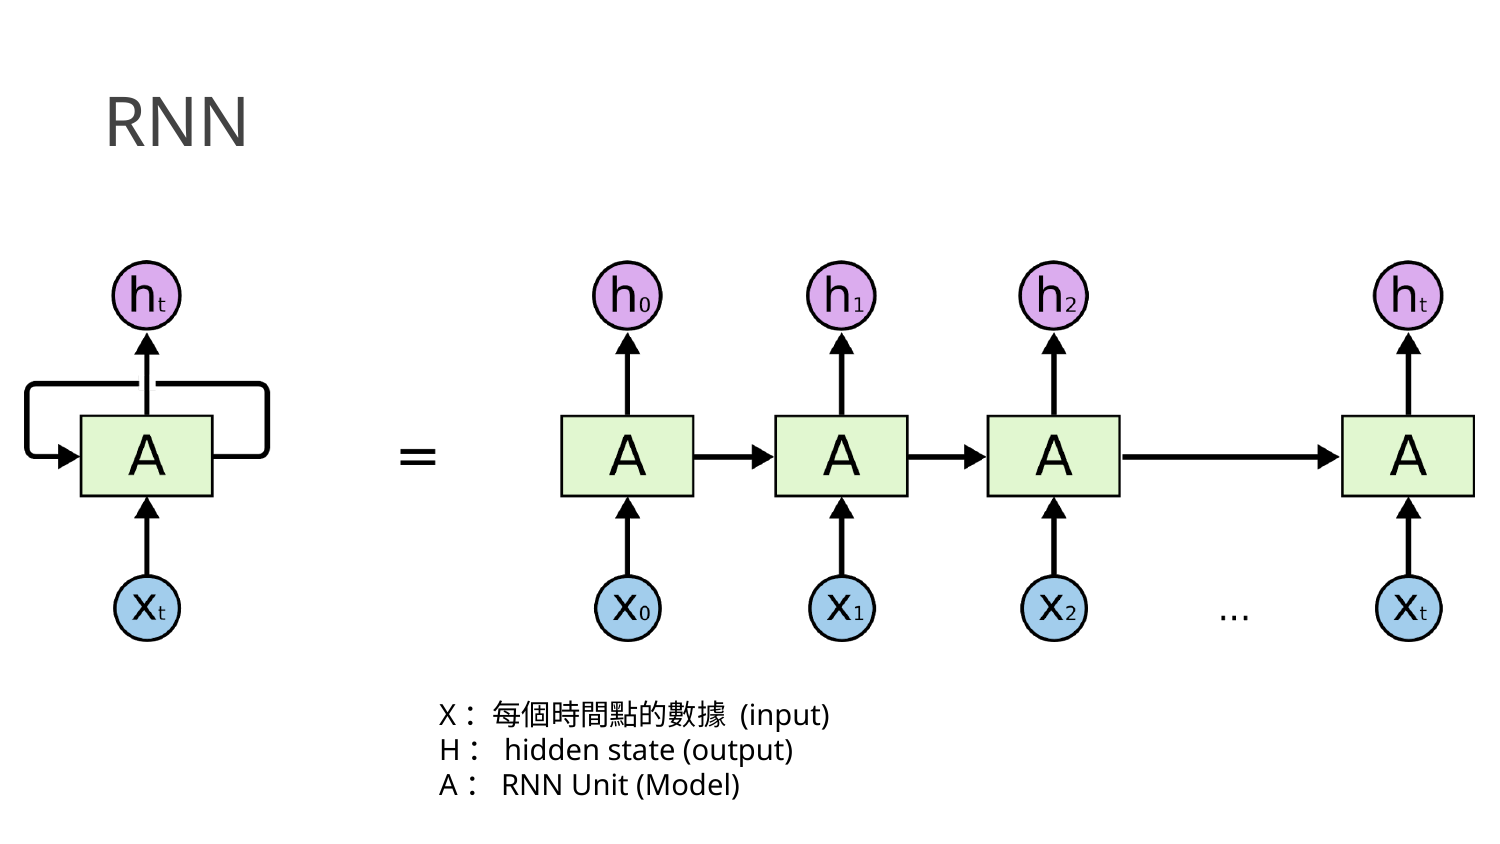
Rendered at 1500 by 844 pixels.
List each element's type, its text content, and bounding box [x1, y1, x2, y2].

text_box X：每個時間點的數據 (input) H：hidden state (output) A：RNN Unit (Model) [424, 681, 1180, 813]
picture [24, 260, 1476, 642]
list RNN [103, 81, 1407, 168]
